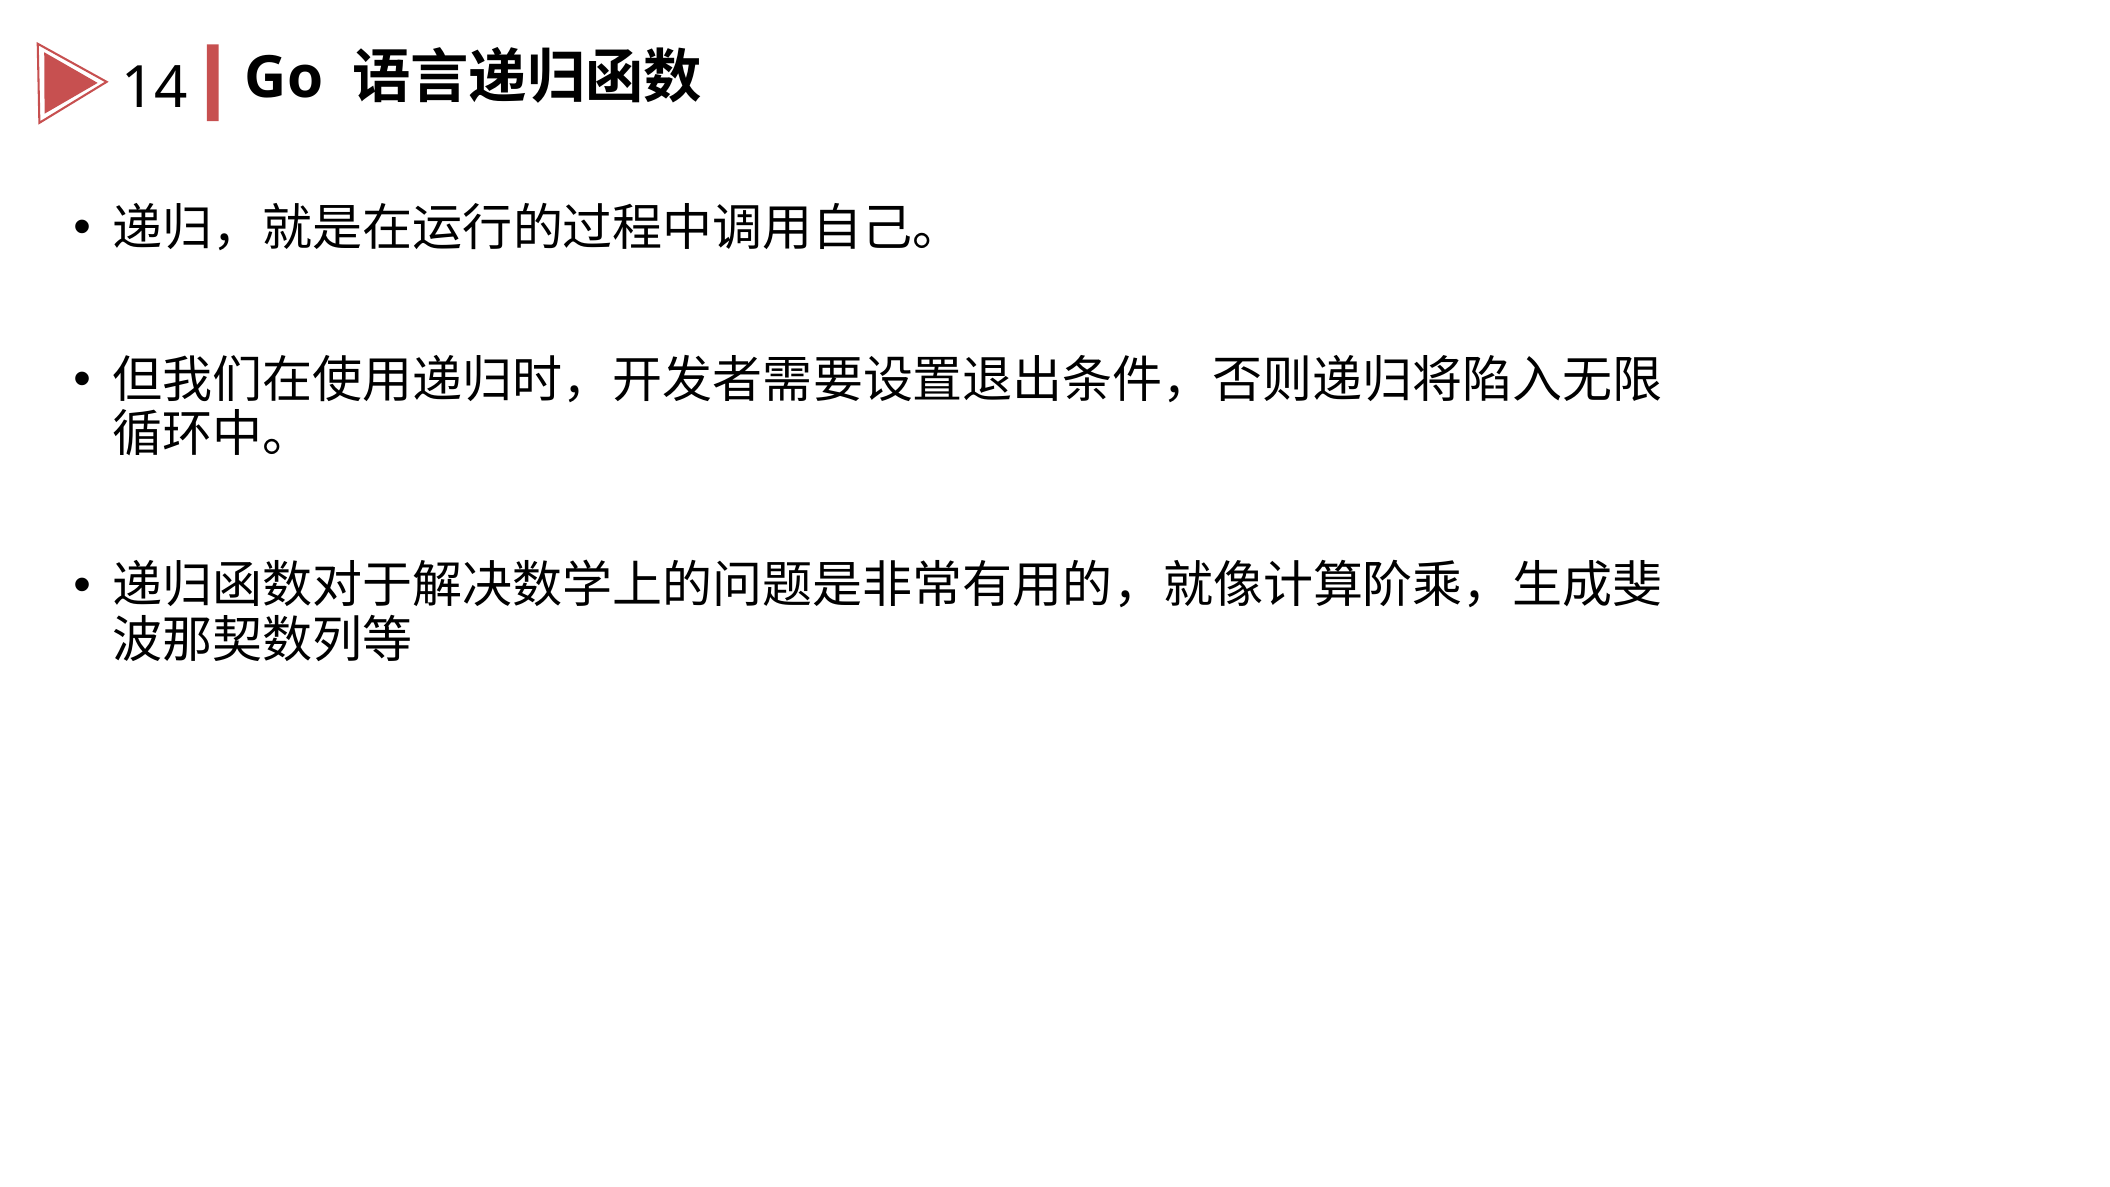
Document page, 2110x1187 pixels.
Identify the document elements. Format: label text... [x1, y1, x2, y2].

text_box Go 语言递归函数 [229, 39, 1073, 118]
text_box 递归，就是在运行的过程中调用自己。 但我们在使用递归时，开发者需要设置退出条件，否则递归将陷入无限循环中。 递归函数对于解决数学上的问题是非常有用的，就像计算阶乘，生成斐波那契数列等 [58, 194, 1718, 877]
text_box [28, 42, 108, 120]
text_box 14 [106, 41, 219, 127]
